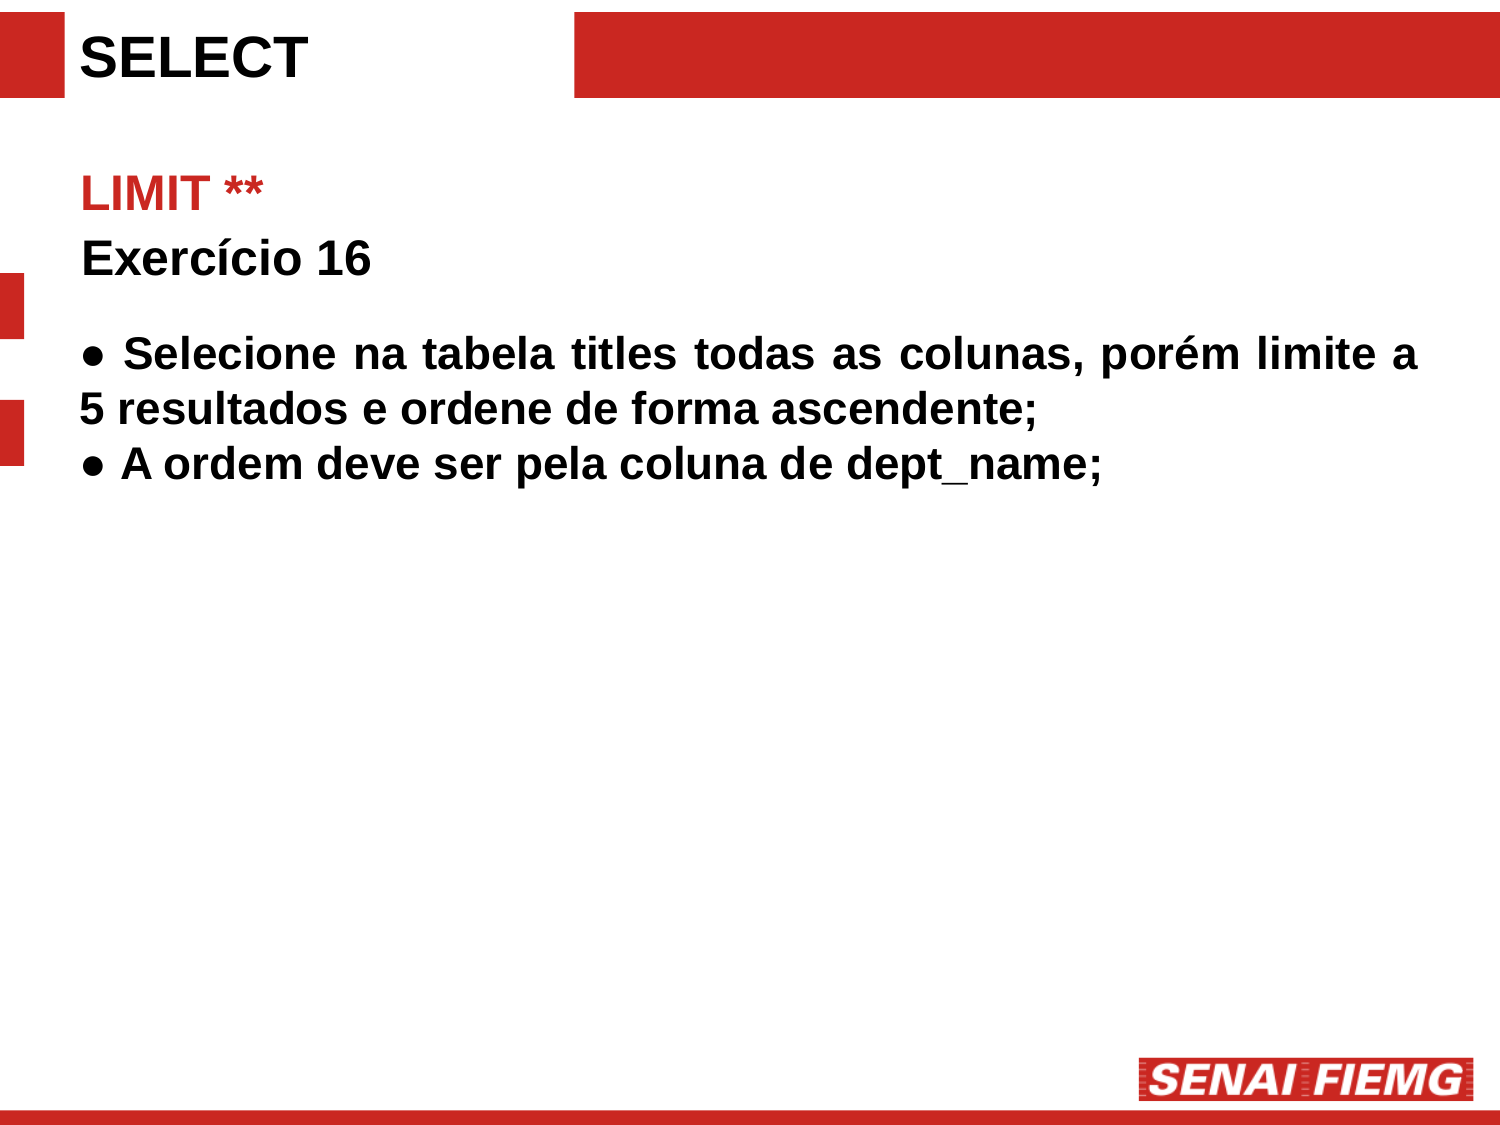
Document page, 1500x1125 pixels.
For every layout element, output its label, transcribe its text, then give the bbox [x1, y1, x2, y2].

text_box [0, 12, 64, 98]
text_box LIMIT ** [65, 152, 1436, 229]
text_box [0, 399, 25, 466]
text_box SELECT [64, 12, 796, 98]
text_box Exercício 16 [66, 229, 1435, 294]
text_box [796, 12, 1500, 98]
text_box [0, 273, 25, 340]
text_box ● Selecione na tabela titles todas as colunas, porém limite a 5 resultados e ordene de forma ascendente; ● A ordem deve ser pela coluna de dept_name; [64, 316, 1435, 960]
text_box [0, 1110, 1126, 1125]
picture [1131, 1047, 1500, 1125]
